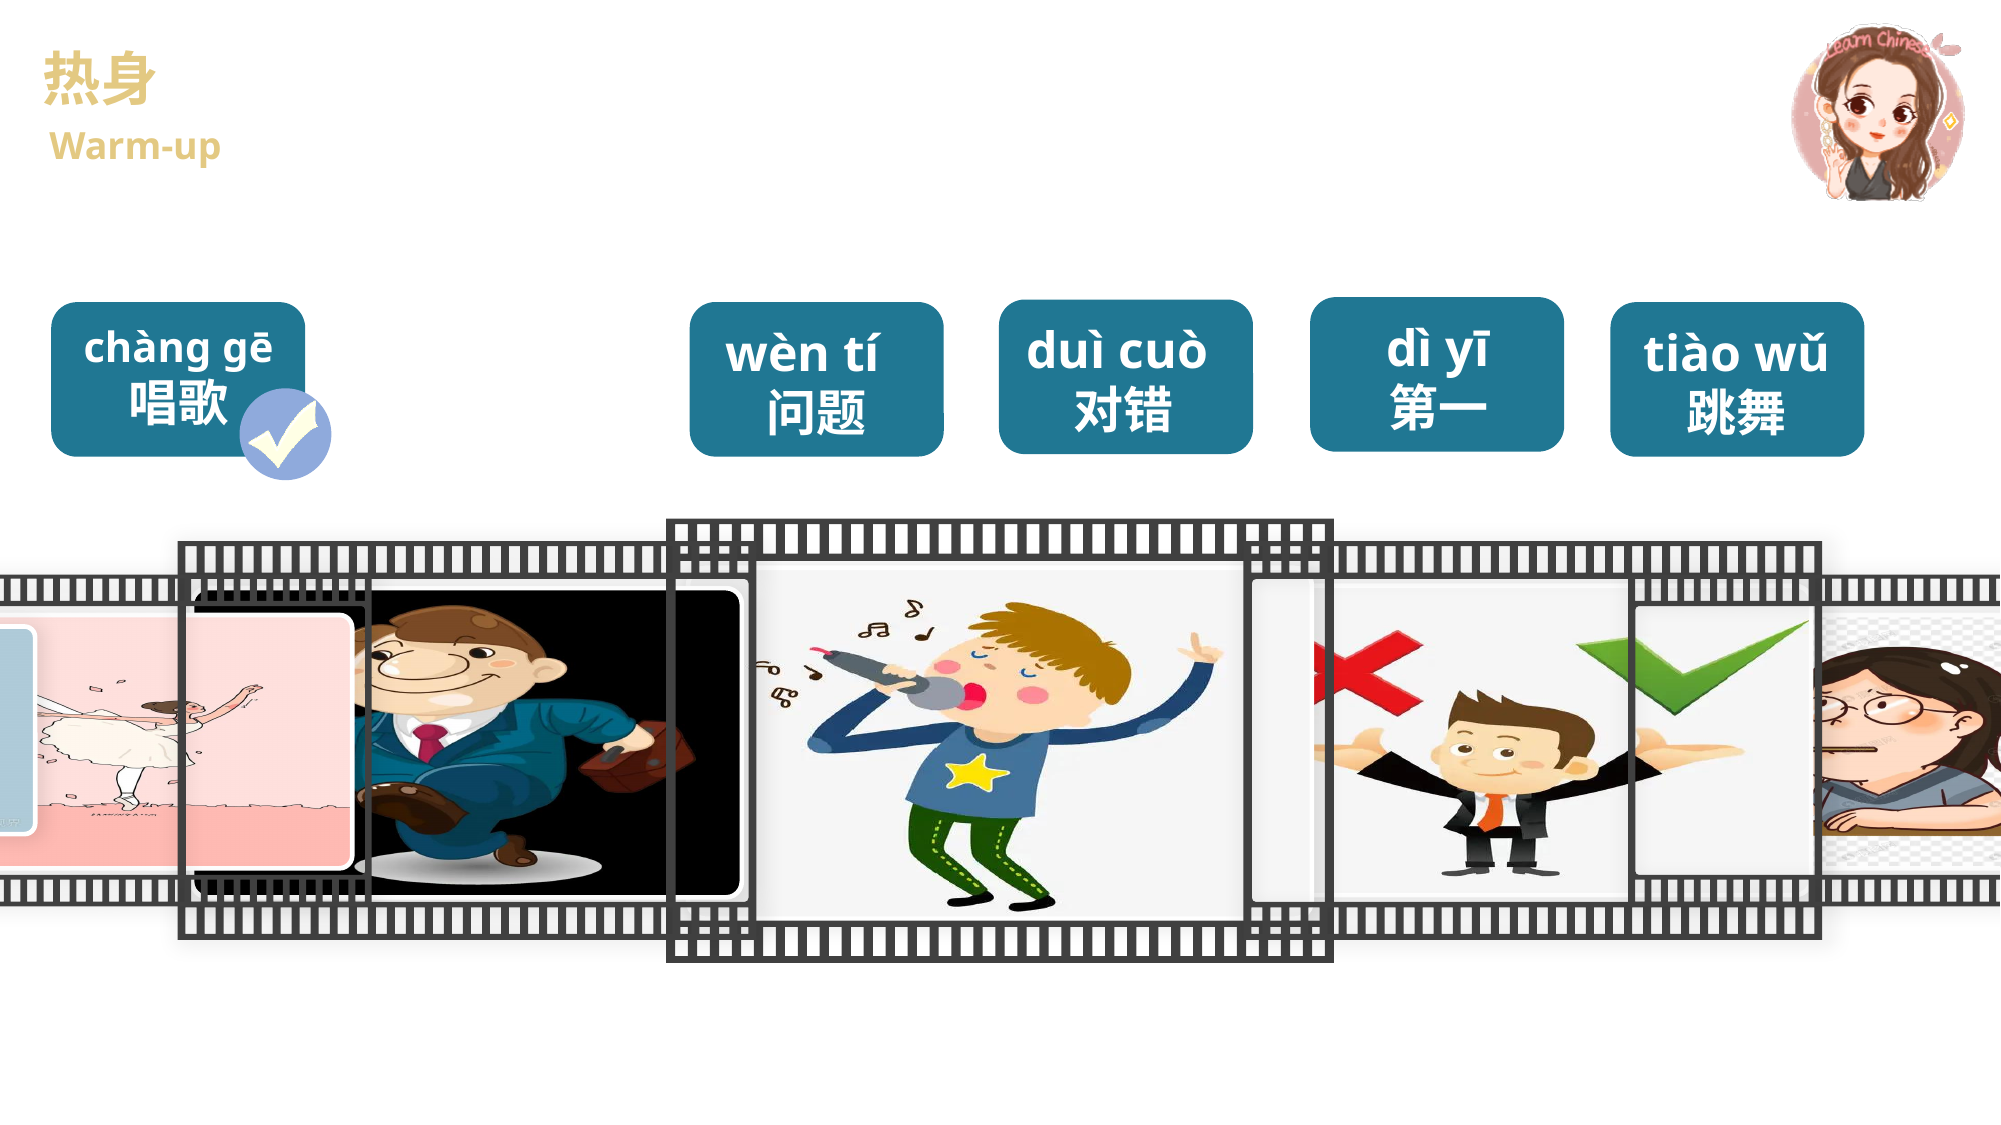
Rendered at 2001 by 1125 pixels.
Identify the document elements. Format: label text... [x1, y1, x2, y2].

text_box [236, 388, 332, 481]
text_box dì yī 第一 [1285, 308, 1570, 444]
text_box [695, 449, 938, 458]
text_box [1002, 298, 1255, 443]
text_box duì cuò 对错 [998, 311, 1250, 446]
text_box 热身 [27, 35, 174, 120]
text_box Warm-up [34, 115, 237, 175]
text_box wèn tí 问题 [649, 313, 983, 449]
text_box [1313, 296, 1561, 308]
text_box [54, 301, 302, 313]
text_box [1316, 444, 1559, 453]
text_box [1570, 302, 1904, 457]
text_box [1004, 446, 1248, 456]
text_box [693, 300, 941, 313]
text_box chàng gē 唱歌 [19, 313, 339, 439]
picture [1758, 0, 1998, 240]
text_box [51, 439, 236, 458]
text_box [0, 518, 2000, 963]
